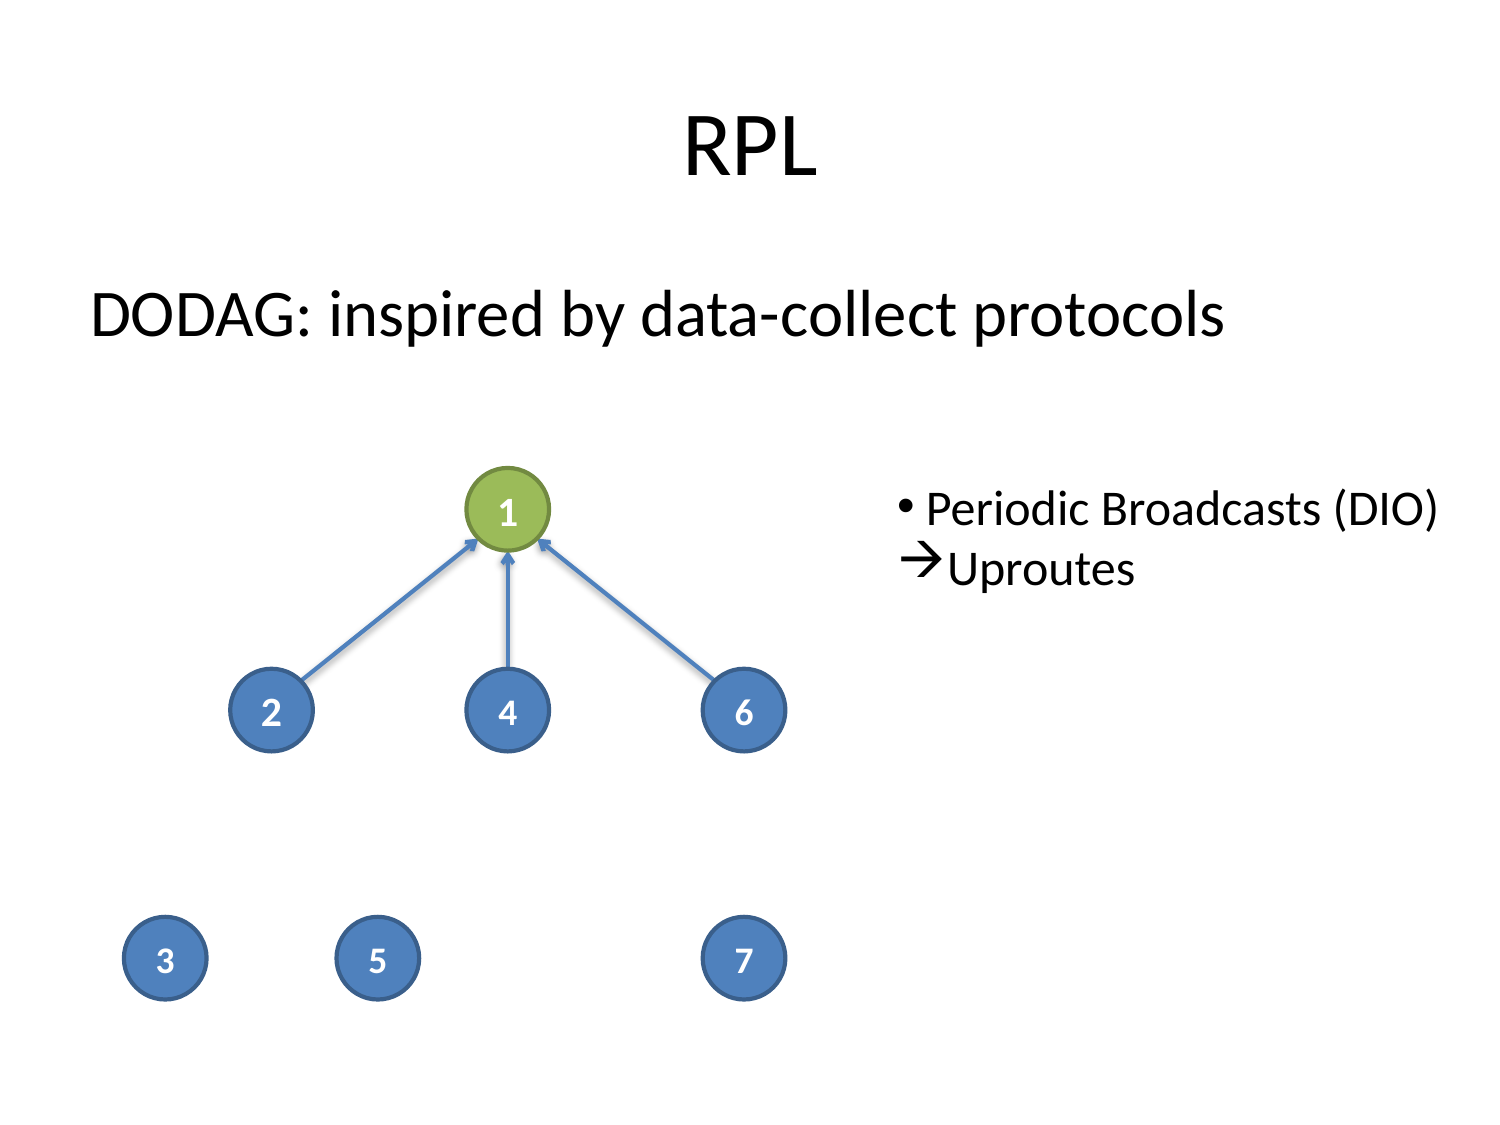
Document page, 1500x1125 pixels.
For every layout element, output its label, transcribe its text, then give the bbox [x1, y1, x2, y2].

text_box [300, 538, 479, 682]
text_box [536, 538, 716, 682]
text_box 7 [700, 914, 788, 1002]
text_box 1 [464, 465, 552, 553]
text_box 6 [700, 666, 788, 754]
text_box 2 [228, 666, 315, 754]
text_box 4 [464, 666, 552, 754]
text_box 3 [121, 914, 209, 1002]
title RPL [75, 45, 1425, 233]
text_box Periodic Broadcasts (DIO) Uproutes [882, 467, 1455, 603]
list DODAG: inspired by data-collect protocols [75, 262, 1425, 433]
text_box 5 [334, 914, 422, 1002]
